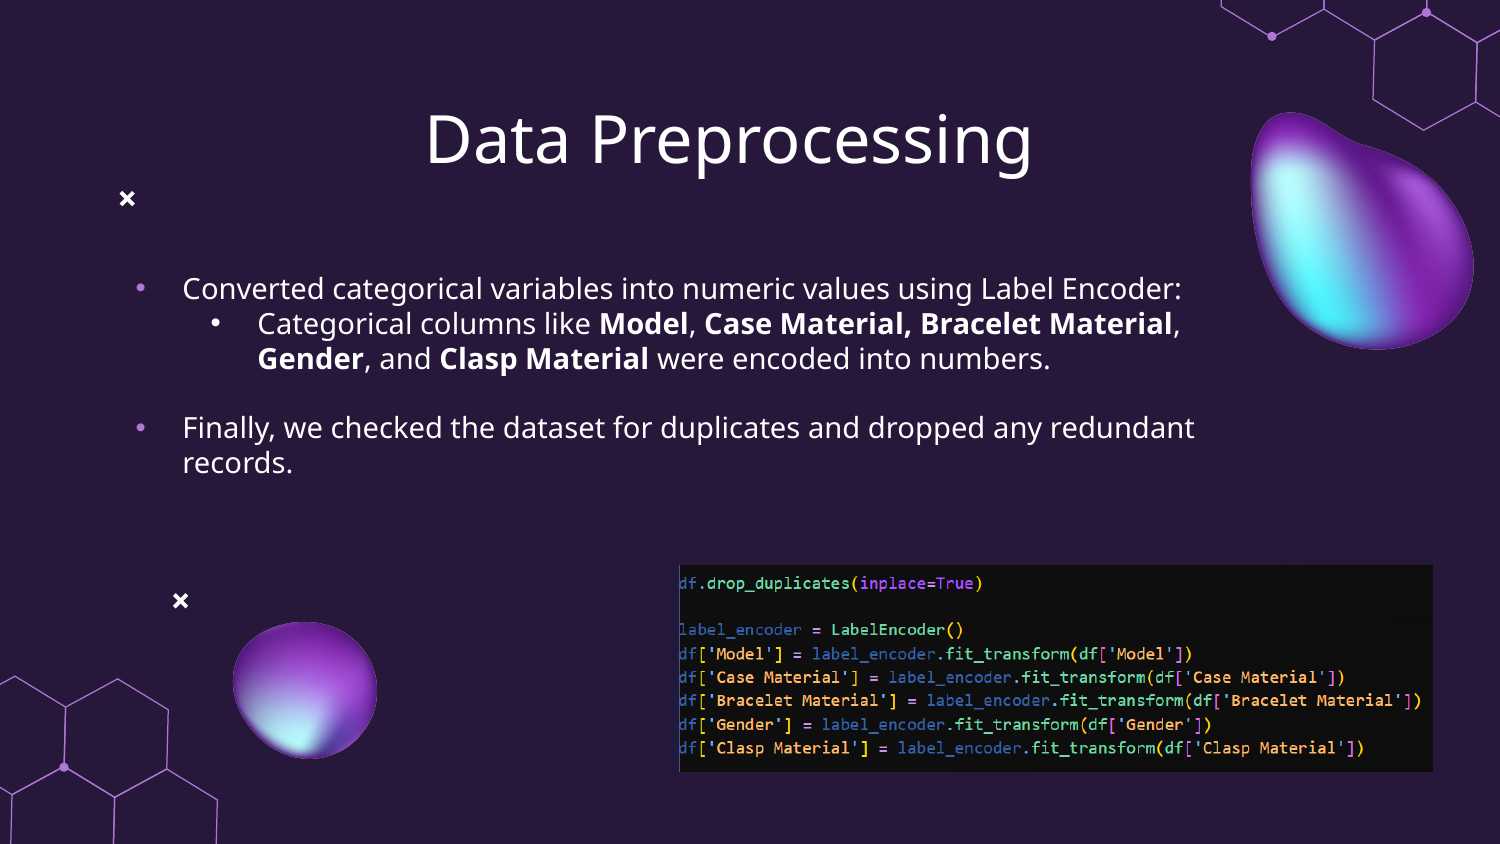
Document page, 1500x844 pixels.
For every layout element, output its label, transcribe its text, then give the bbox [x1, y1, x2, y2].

picture [671, 565, 1433, 773]
picture [1233, 90, 1489, 365]
text_box Converted categorical variables into numeric values using Label Encoder: Categorical columns like Model, Case Material, Bracelet Material, Gender, and Clasp Material were encoded into numbers. Finally, we checked the dataset for duplicates and dropped any redundant records. [97, 174, 1221, 495]
picture [203, 586, 406, 788]
title Data Preprocessing [97, 81, 1362, 176]
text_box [120, 192, 134, 206]
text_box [174, 594, 188, 608]
